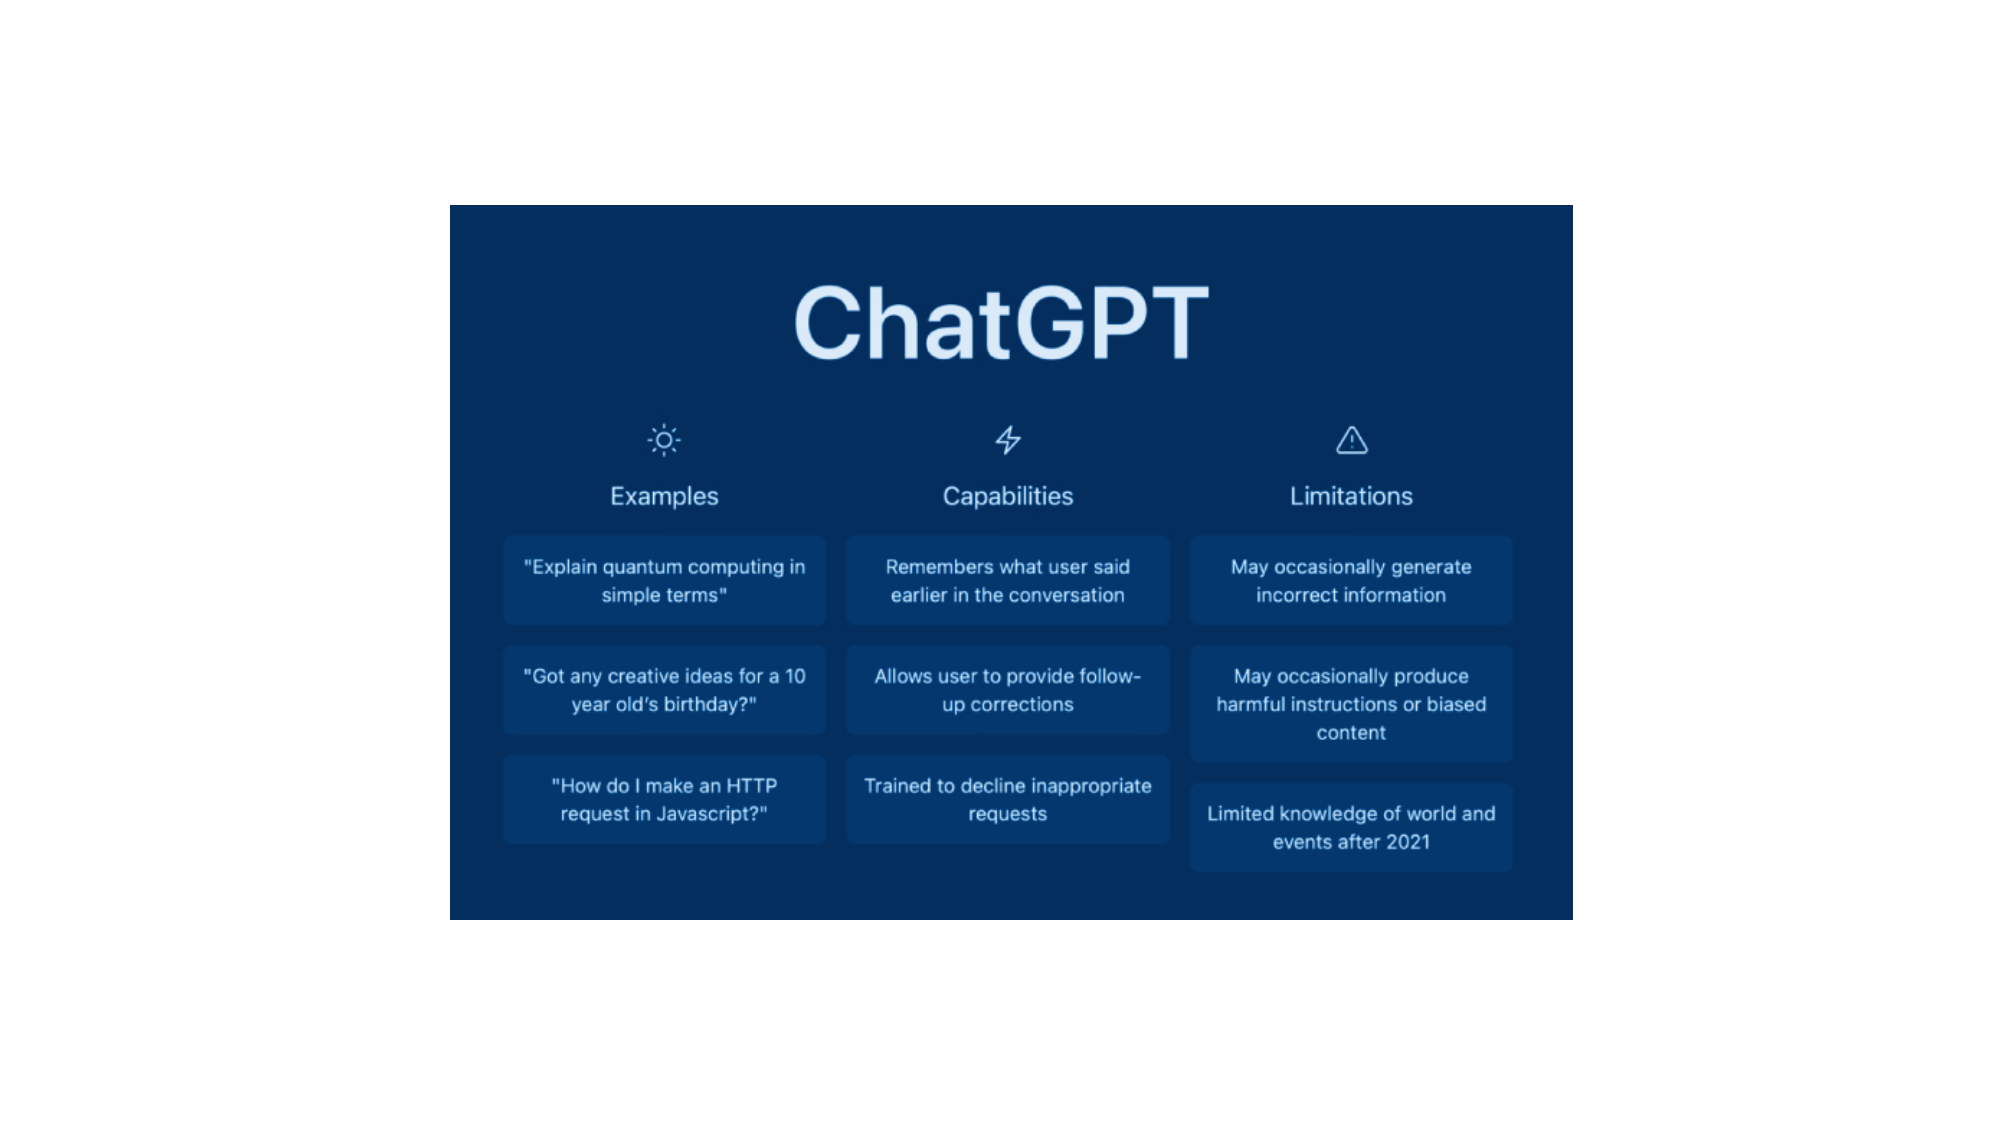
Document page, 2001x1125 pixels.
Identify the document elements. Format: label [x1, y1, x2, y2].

list [450, 205, 1573, 920]
